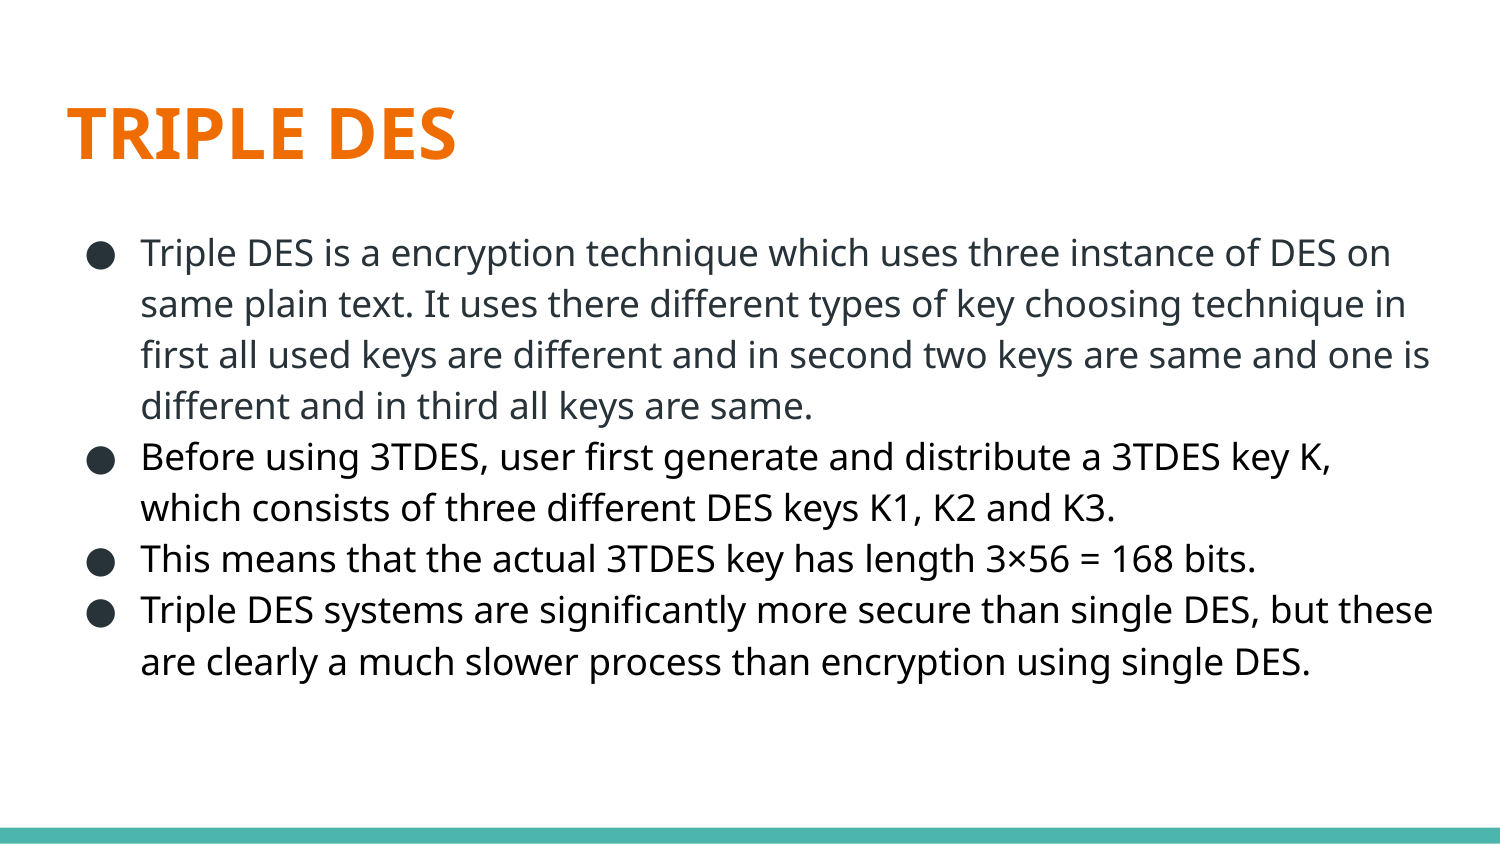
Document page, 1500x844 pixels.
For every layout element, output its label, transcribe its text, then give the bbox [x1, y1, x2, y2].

list Triple DES is a encryption technique which uses three instance of DES on same plain text. It uses there different types of key choosing technique in first all used keys are different and in second two keys are same and one is different and in third all keys are same. Before using 3TDES, user first generate and distribute a 3TDES key K, which consists of three different DES keys K1, K2 and K3. This means that the actual 3TDES key has length 3×56 = 168 bits. Triple DES systems are significantly more secure than single DES, but these are clearly a much slower process than encryption using single DES. [51, 207, 1449, 750]
title TRIPLE DES [51, 72, 1449, 189]
